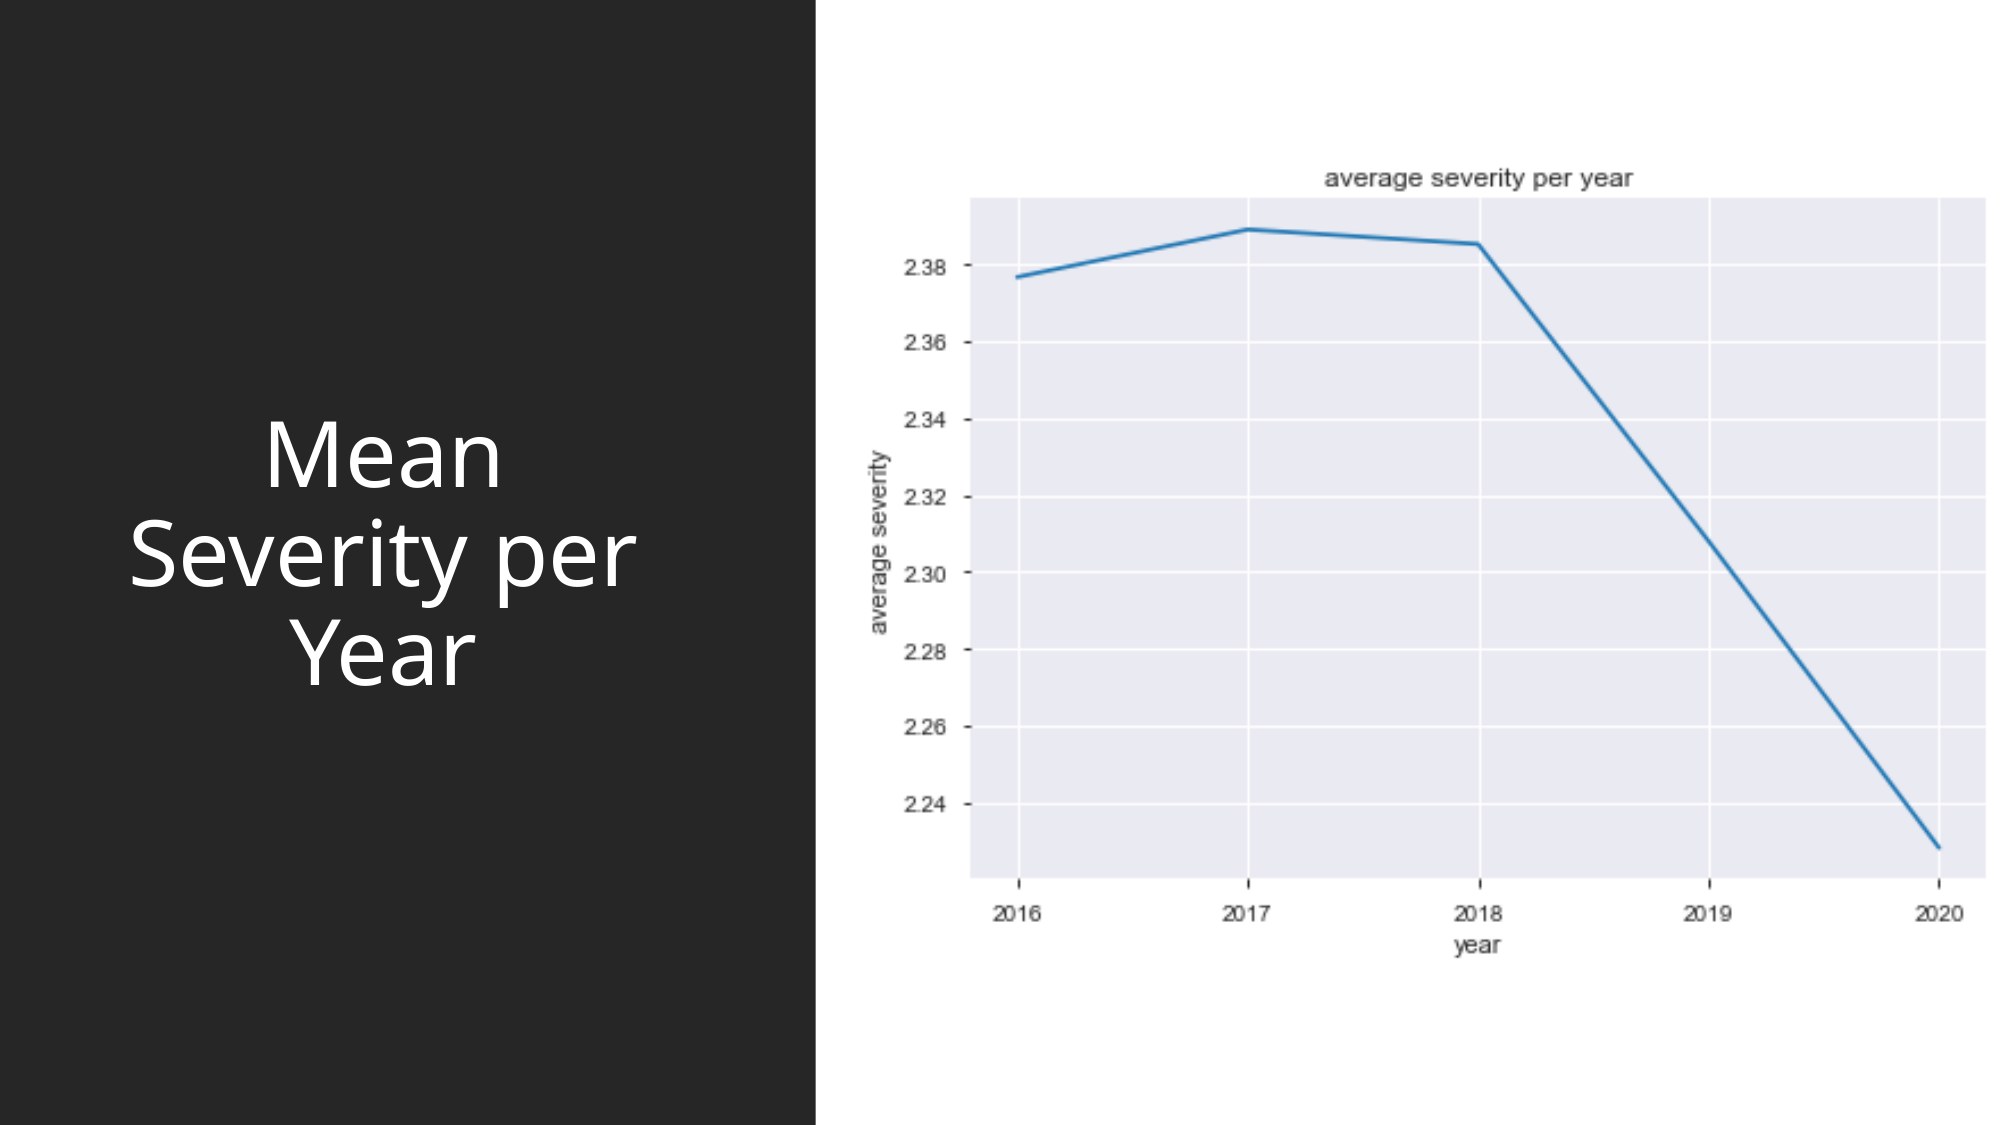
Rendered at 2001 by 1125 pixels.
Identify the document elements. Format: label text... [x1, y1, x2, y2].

text_box [0, 0, 817, 1125]
title Mean Severity per Year [106, 104, 661, 1009]
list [855, 153, 2000, 972]
